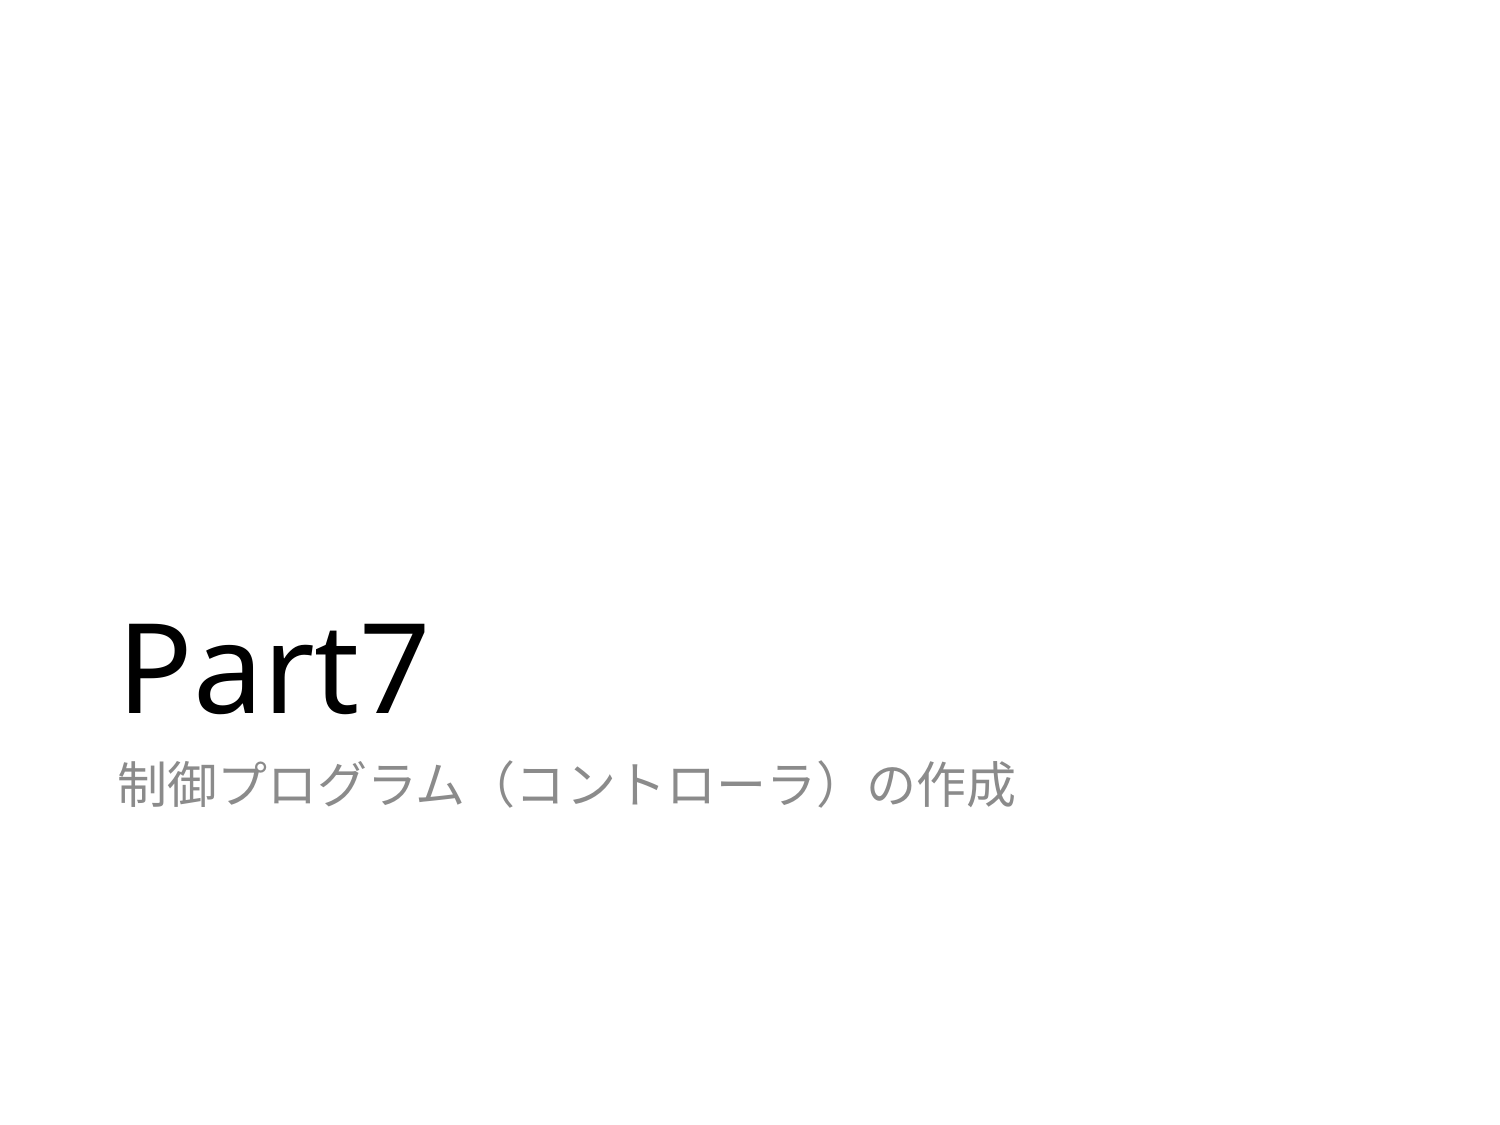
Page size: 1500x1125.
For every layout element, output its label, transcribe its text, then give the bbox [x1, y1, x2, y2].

list 制御プログラム（コントローラ）の作成 [102, 752, 1397, 999]
title Part7 [102, 280, 1397, 749]
